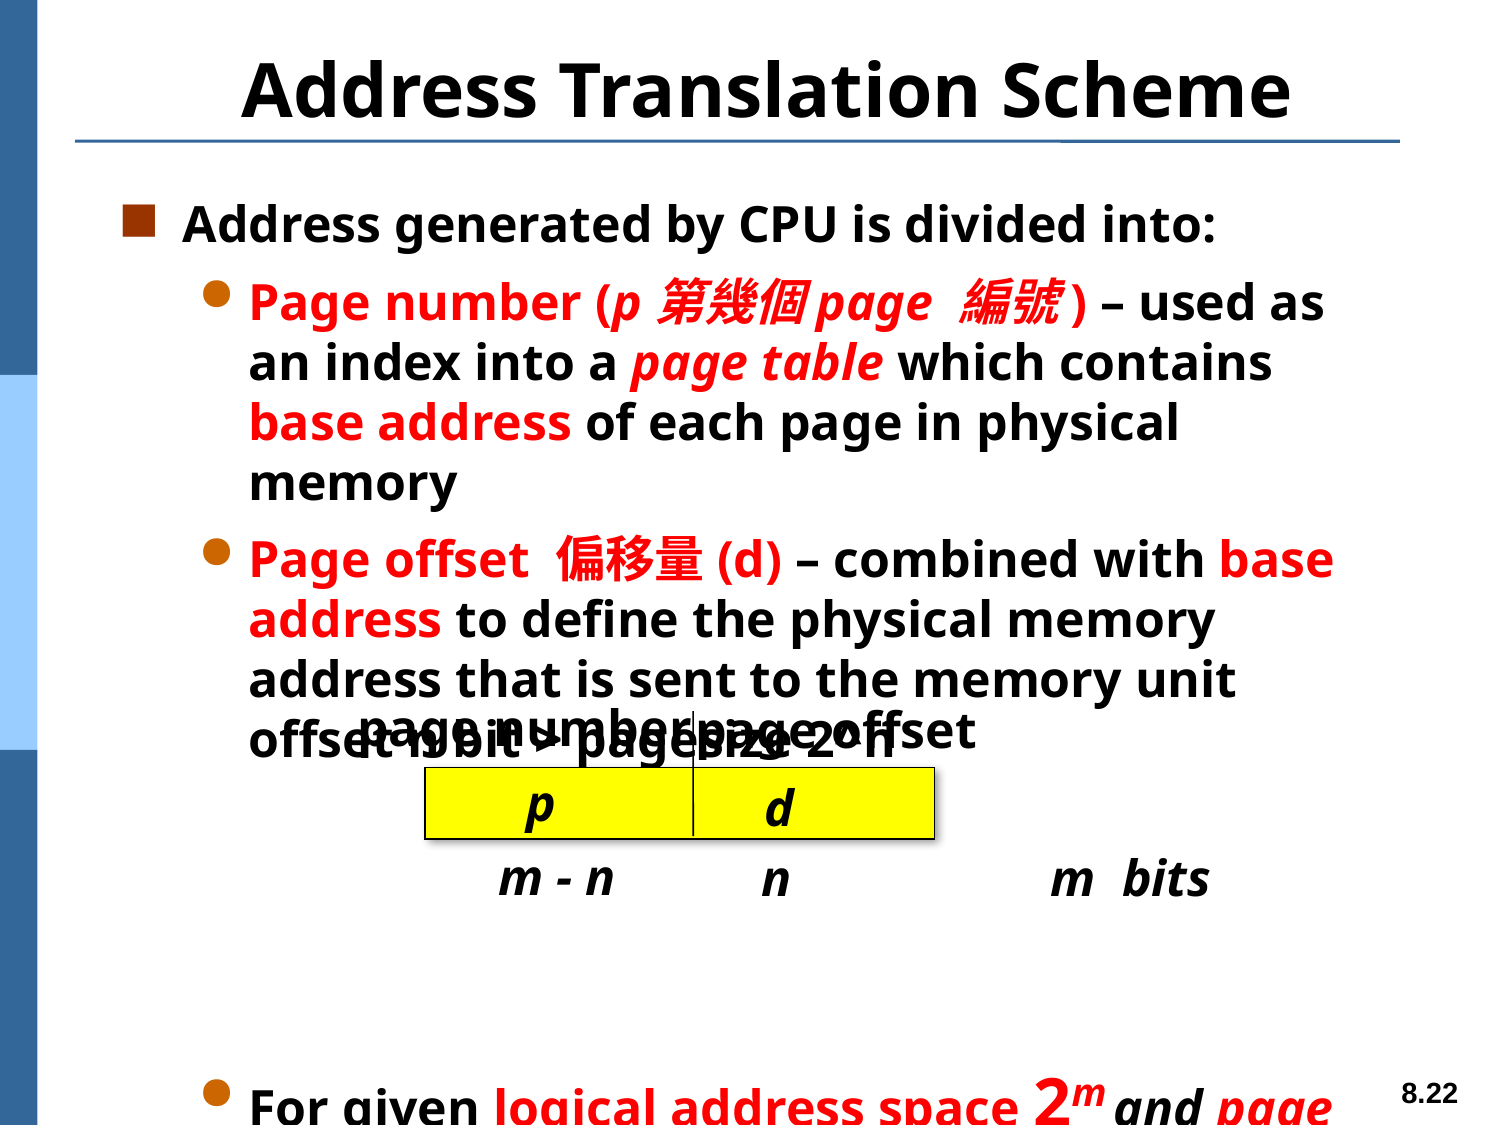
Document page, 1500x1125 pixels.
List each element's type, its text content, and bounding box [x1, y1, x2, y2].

text_box d [749, 769, 809, 839]
title Address Translation Scheme [92, 45, 1443, 141]
text_box page offset [680, 691, 992, 766]
text_box m - n [455, 837, 659, 913]
list Address generated by CPU is divided into: Page number (p第幾個page 編號) – used as an index into a page table which contains base address of each page in physical memory Page offset 偏移量(d) – combined with base address to define the physical memory address that is sent to the memory unit offset n bit > pagesize 2^n For given logical address space 2m and page size 2n [111, 184, 1402, 921]
text_box [572, 767, 935, 840]
text_box n m bits [746, 839, 1394, 915]
text_box [425, 767, 511, 840]
text_box page number [342, 689, 707, 764]
text_box p [511, 764, 572, 837]
